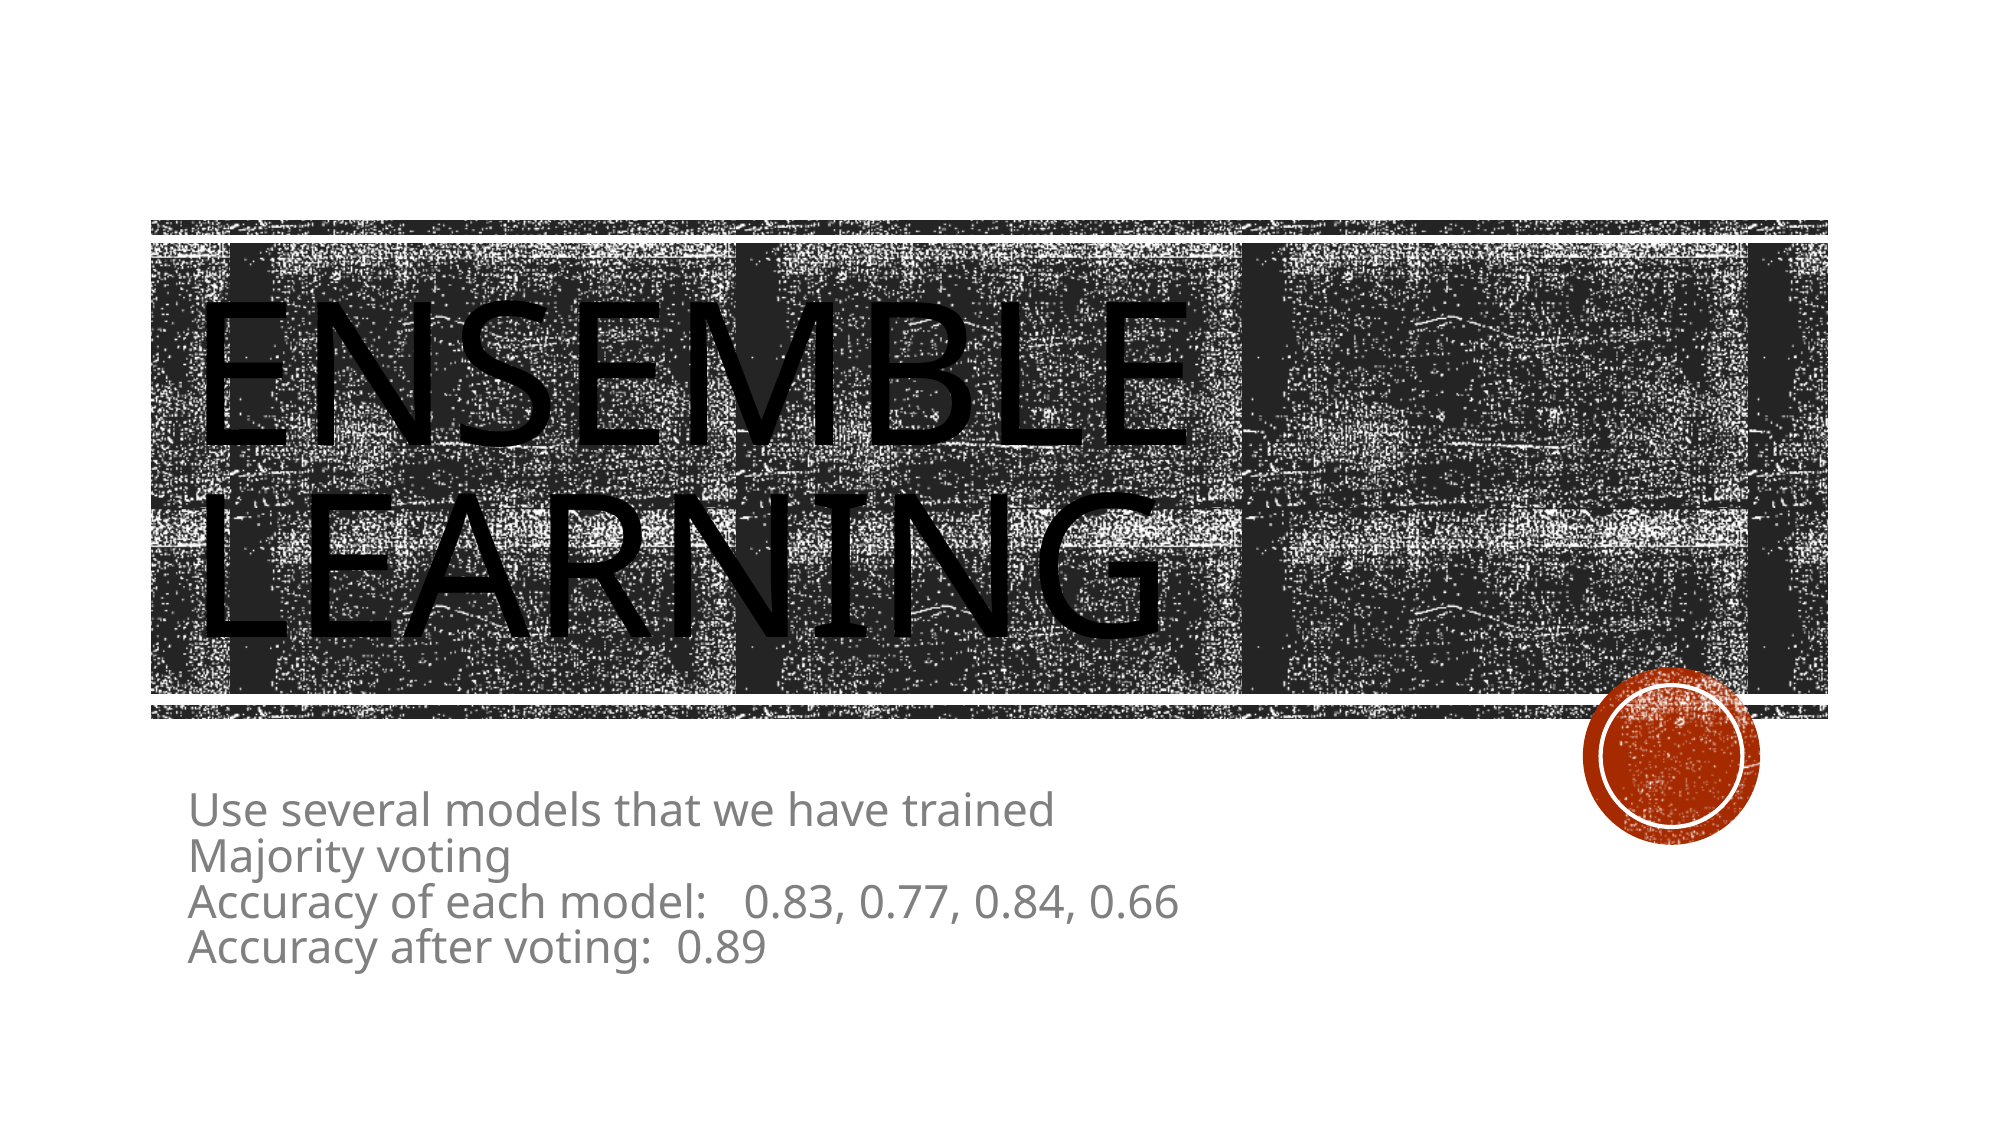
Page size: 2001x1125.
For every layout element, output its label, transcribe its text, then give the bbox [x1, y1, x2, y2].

subtitle Use several models that we have trained Majority voting Accuracy of each model: 0.83, 0.77, 0.84, 0.66 Accuracy after voting: 0.89 [172, 807, 1745, 1120]
title Ensemble learning [172, 234, 1808, 733]
